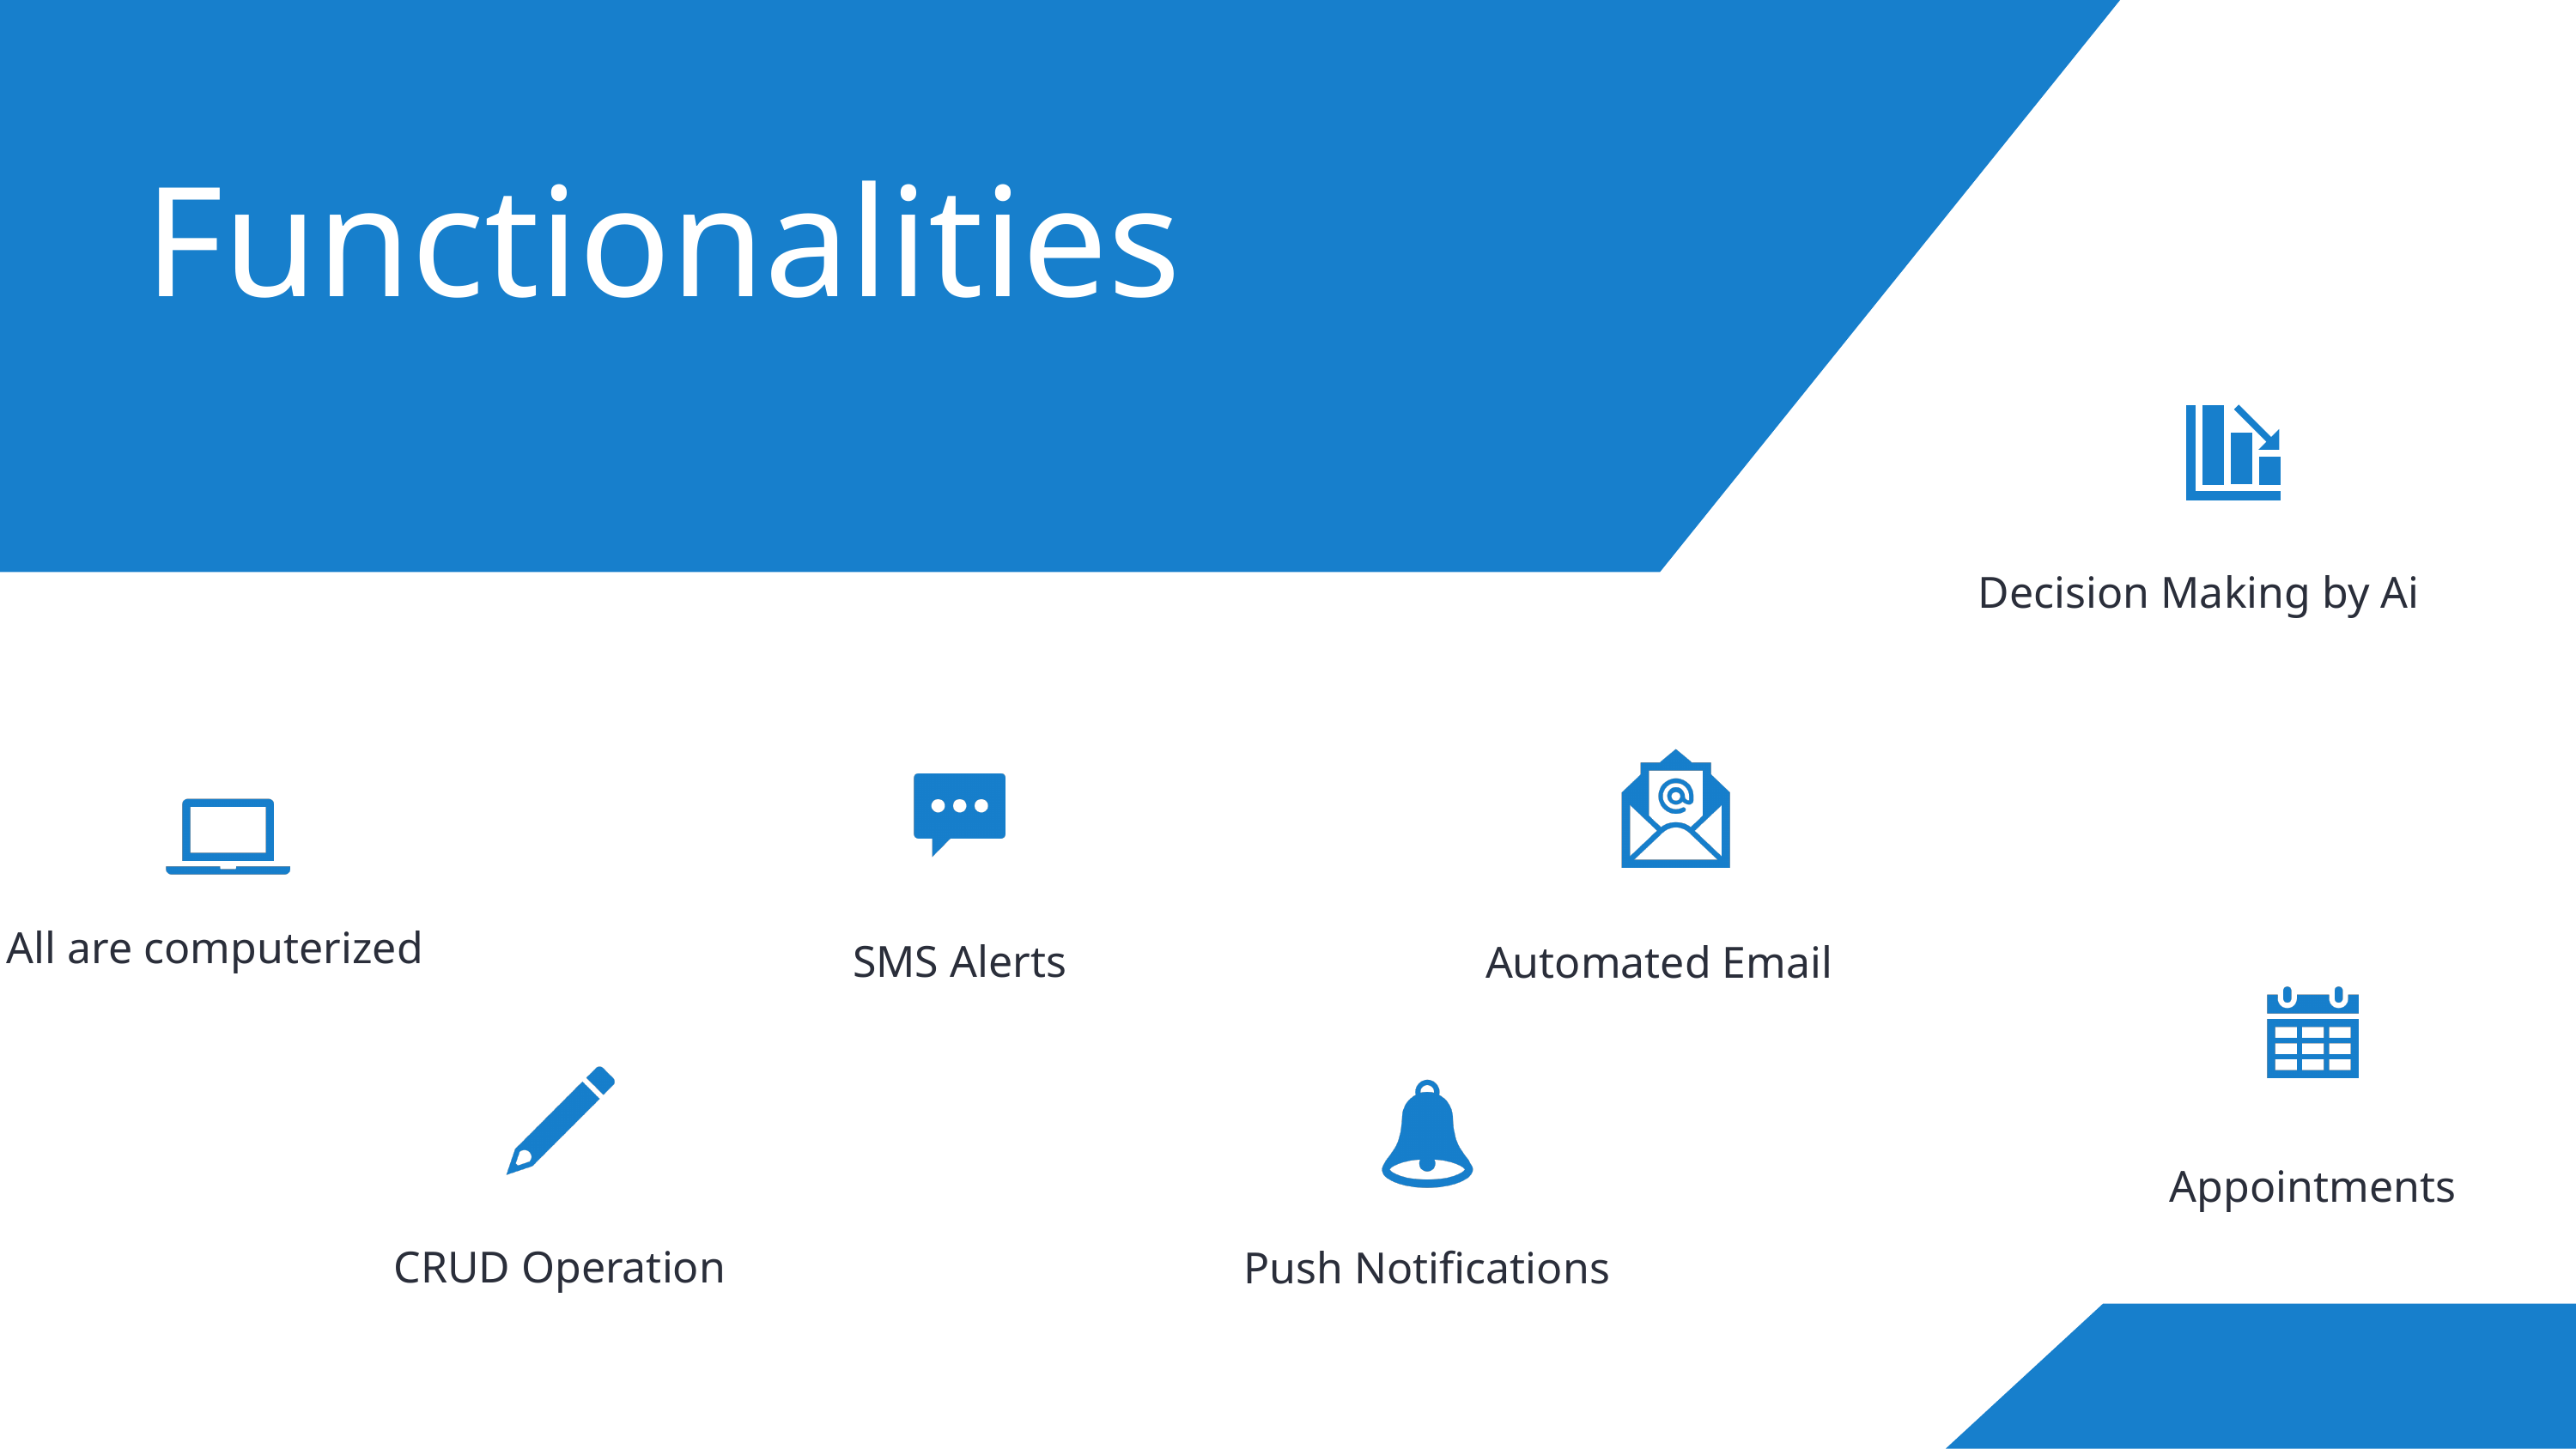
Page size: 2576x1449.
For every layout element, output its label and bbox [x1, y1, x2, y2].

text_box [727, 750, 1193, 982]
text_box [1966, 404, 2432, 613]
text_box [1945, 1303, 2576, 1449]
text_box [0, 0, 2279, 573]
text_box [2081, 967, 2546, 1206]
text_box [0, 772, 448, 968]
text_box [1426, 743, 1892, 983]
text_box [144, 144, 1834, 437]
text_box [327, 1055, 793, 1288]
text_box [1194, 1069, 1660, 1288]
